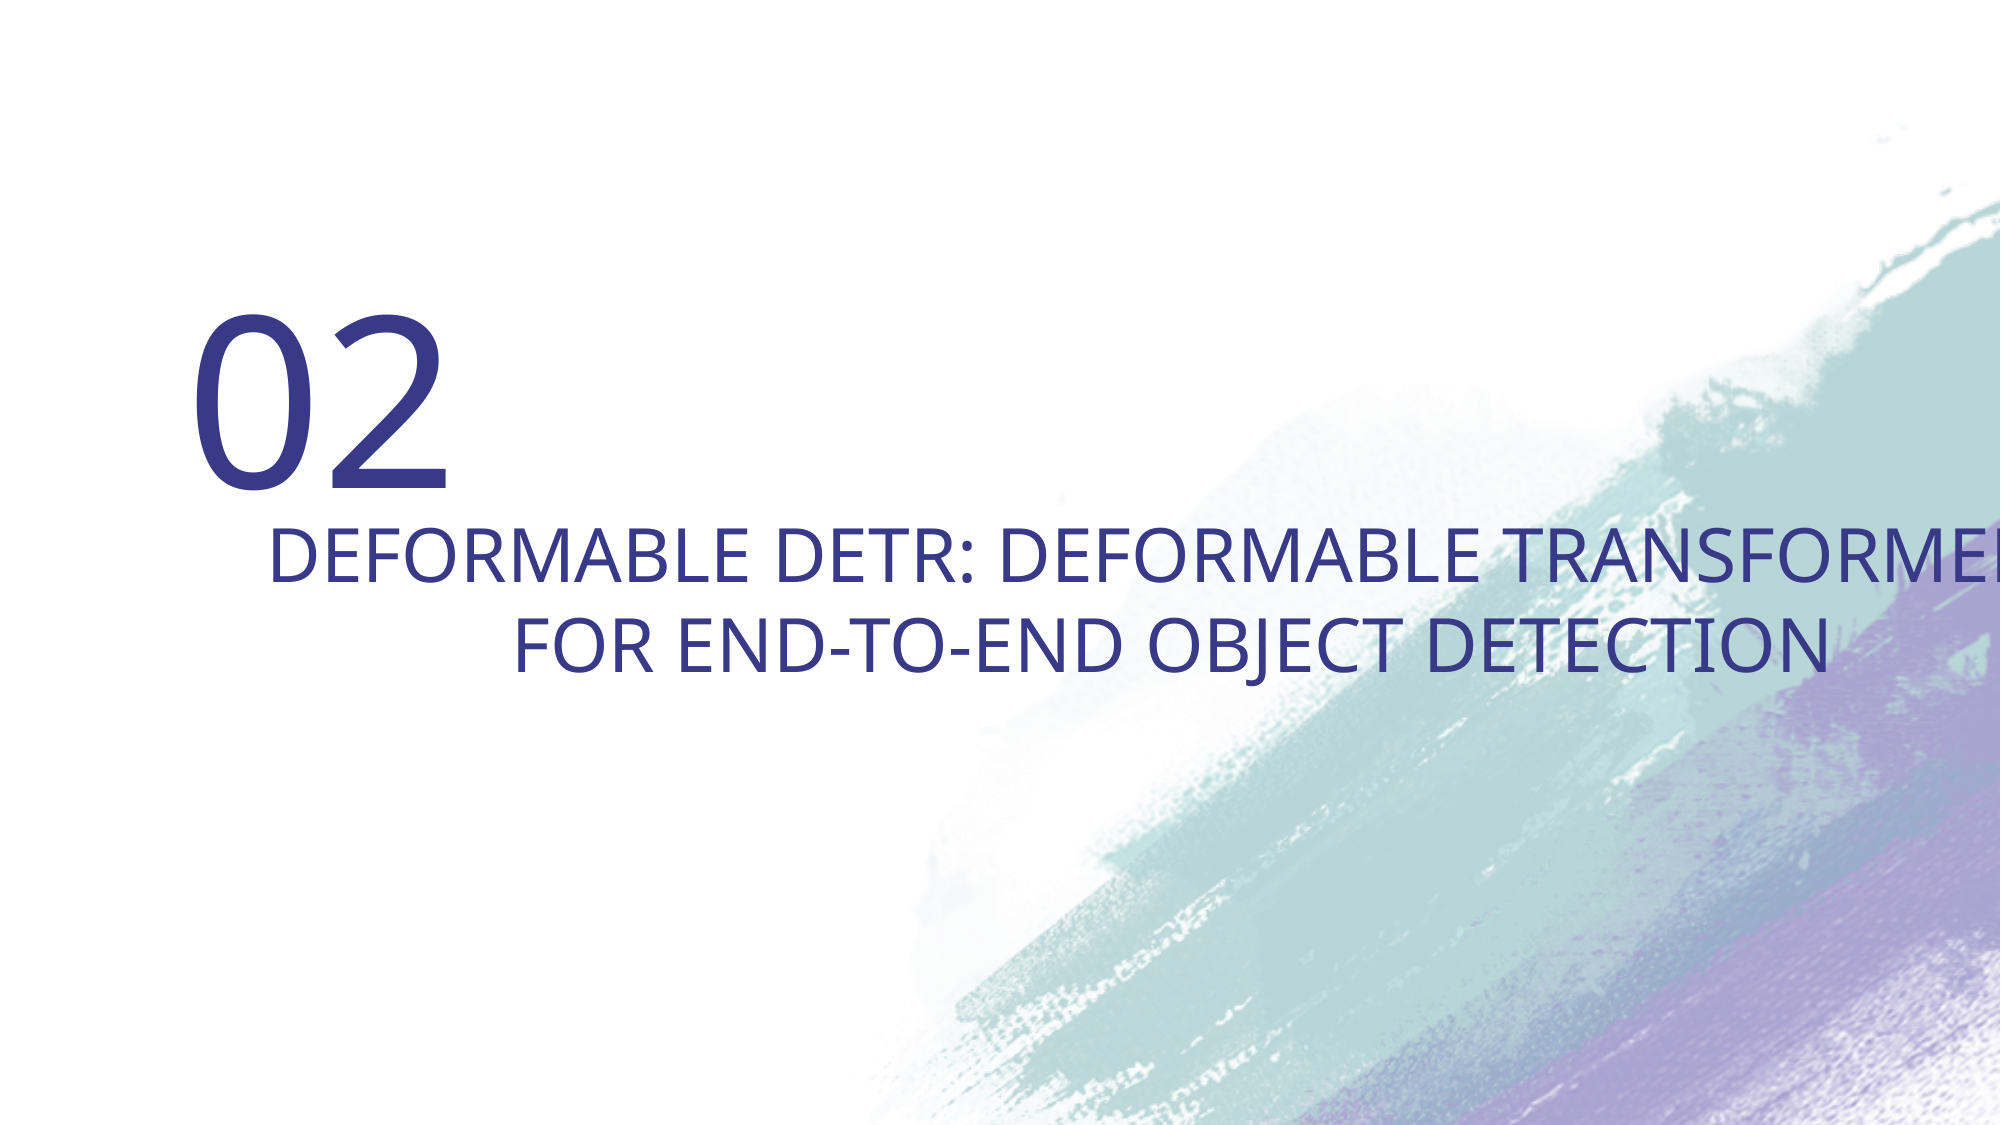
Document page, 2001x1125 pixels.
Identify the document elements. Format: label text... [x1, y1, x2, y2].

text_box 02 [170, 241, 548, 544]
text_box DEFORMABLE DETR: DEFORMABLE TRANSFORMERS FOR END-TO-END OBJECT DETECTION [207, 500, 778, 628]
picture [778, 0, 2000, 1125]
